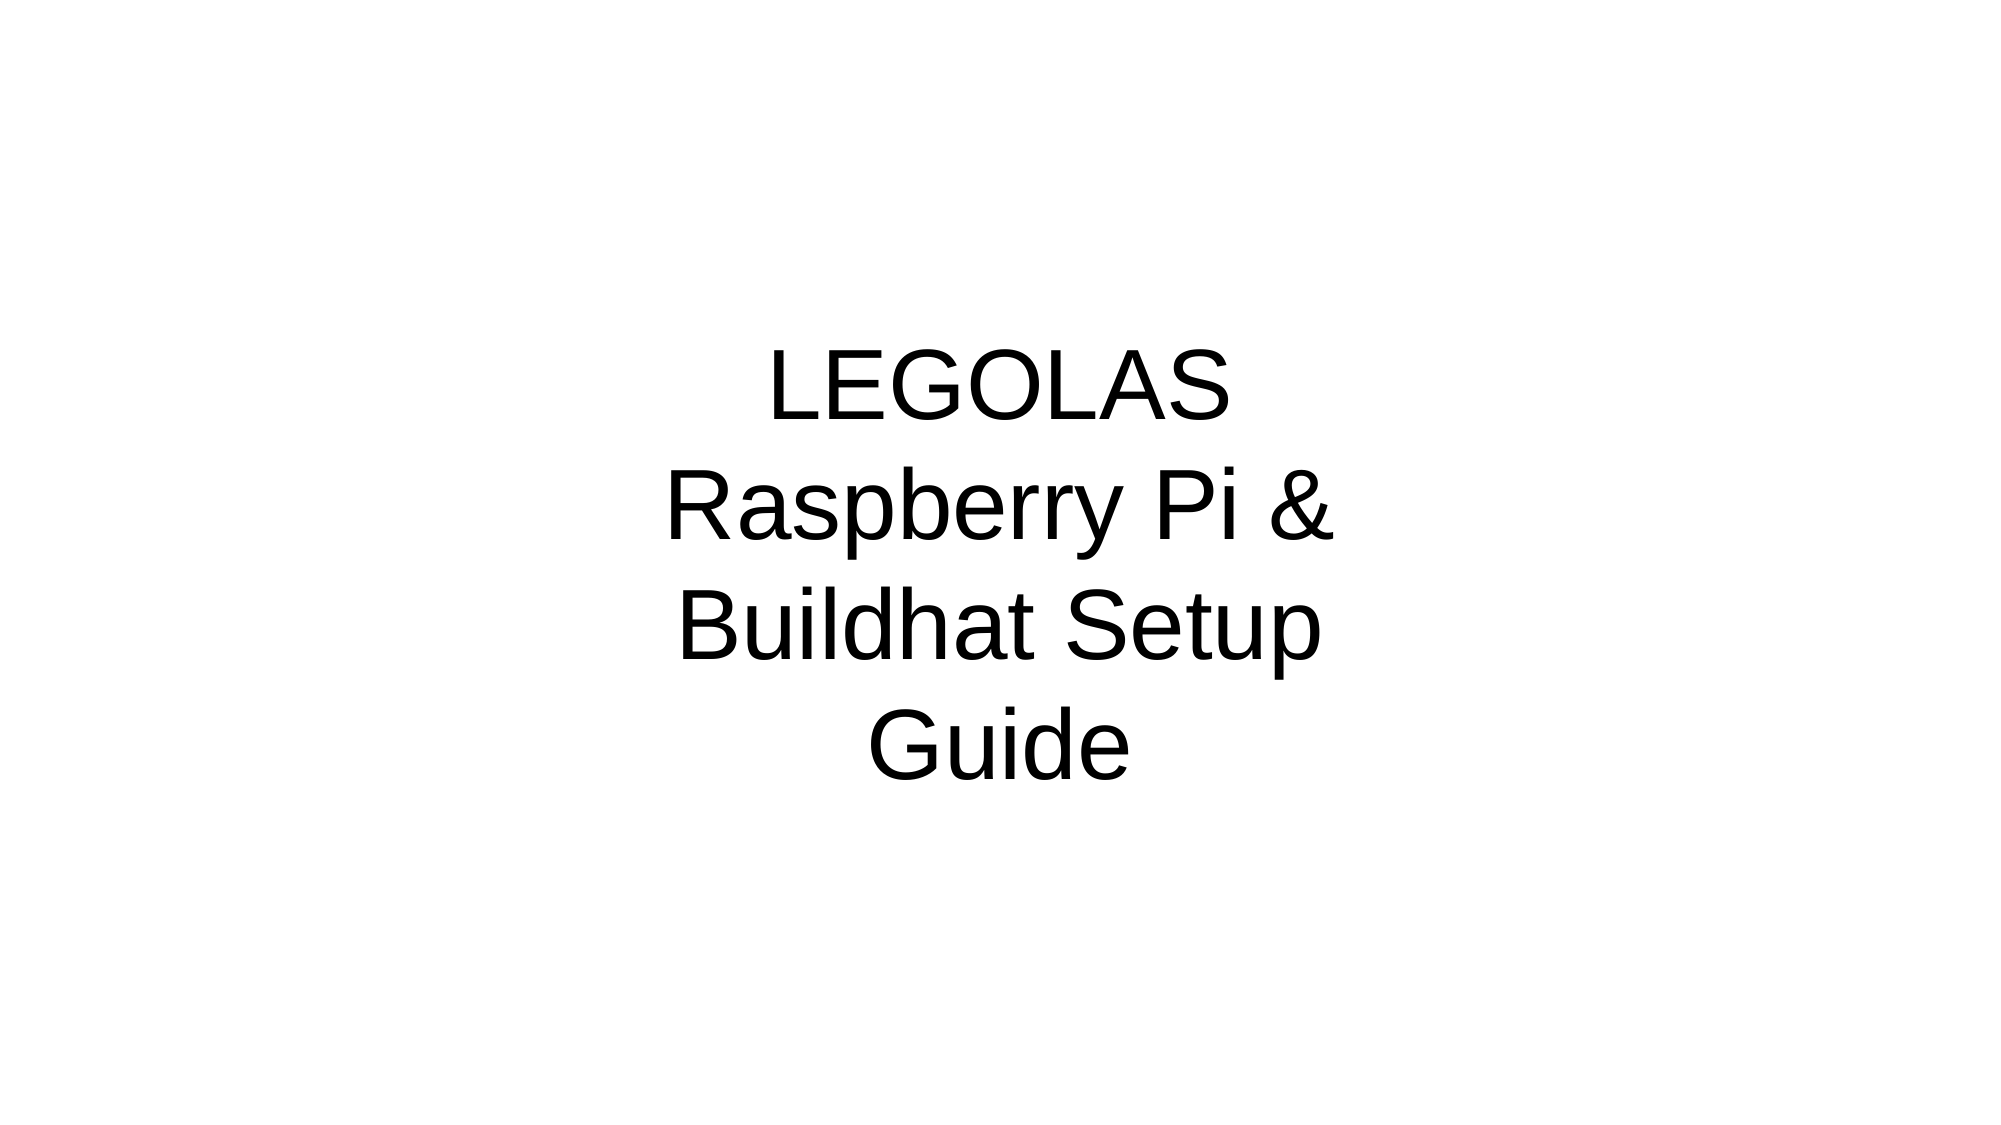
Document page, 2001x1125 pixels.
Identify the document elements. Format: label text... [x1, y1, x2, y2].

text_box LEGOLAS Raspberry Pi & Buildhat Setup Guide [589, 312, 1411, 807]
